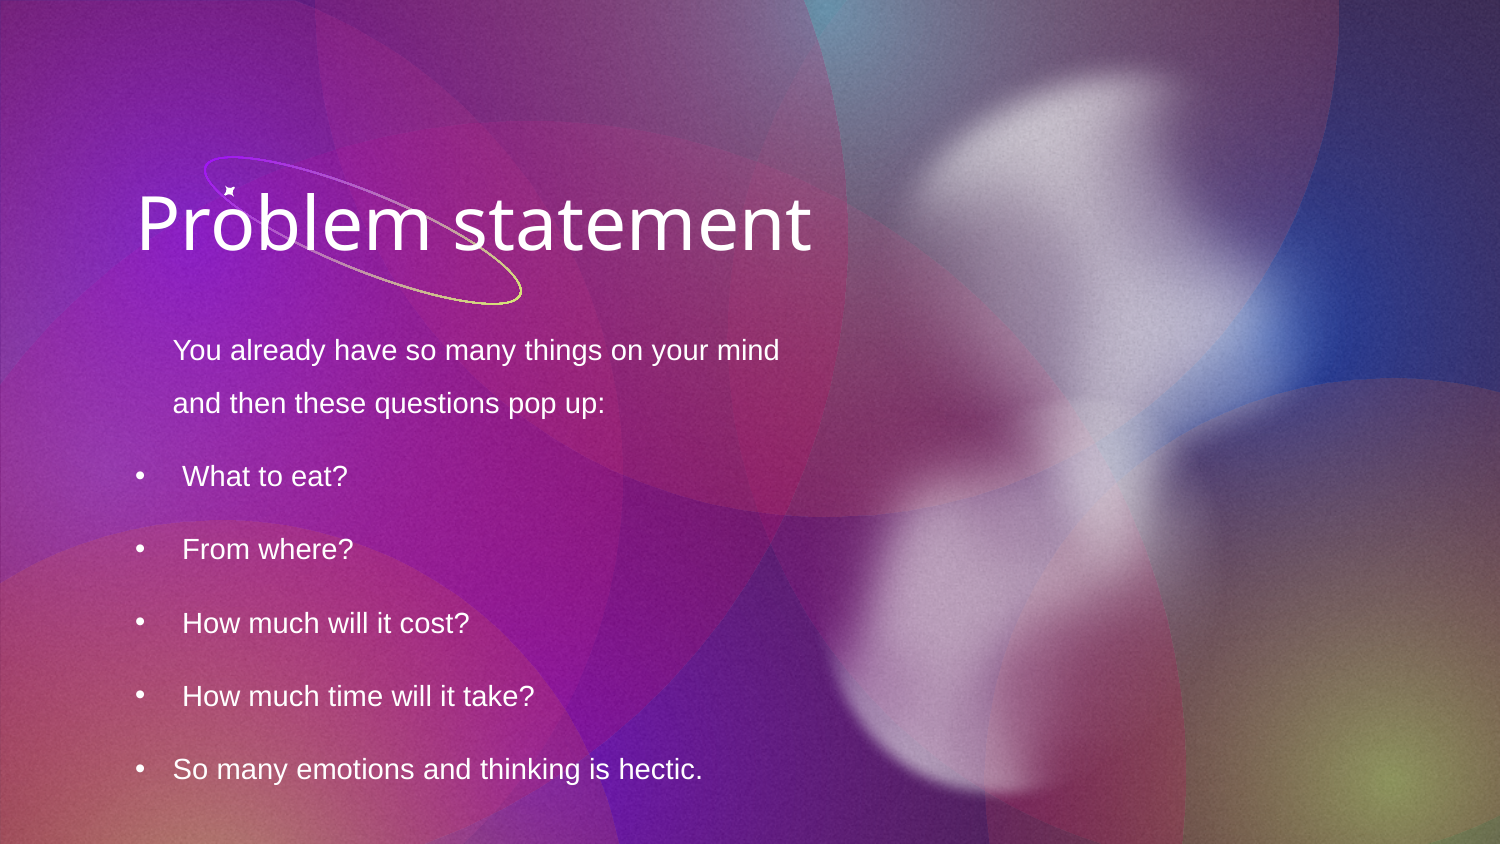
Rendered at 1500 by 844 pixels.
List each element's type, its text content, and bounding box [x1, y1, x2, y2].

picture [866, 133, 1480, 654]
title Problem statement [528, 148, 910, 281]
title Problem statement [120, 148, 198, 281]
subtitle You already have so many things on your mind and then these questions pop up: What to eat? From where? How much will it cost? How much time will it take? So many emotions and thinking is hectic. [120, 299, 814, 697]
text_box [198, 109, 528, 352]
